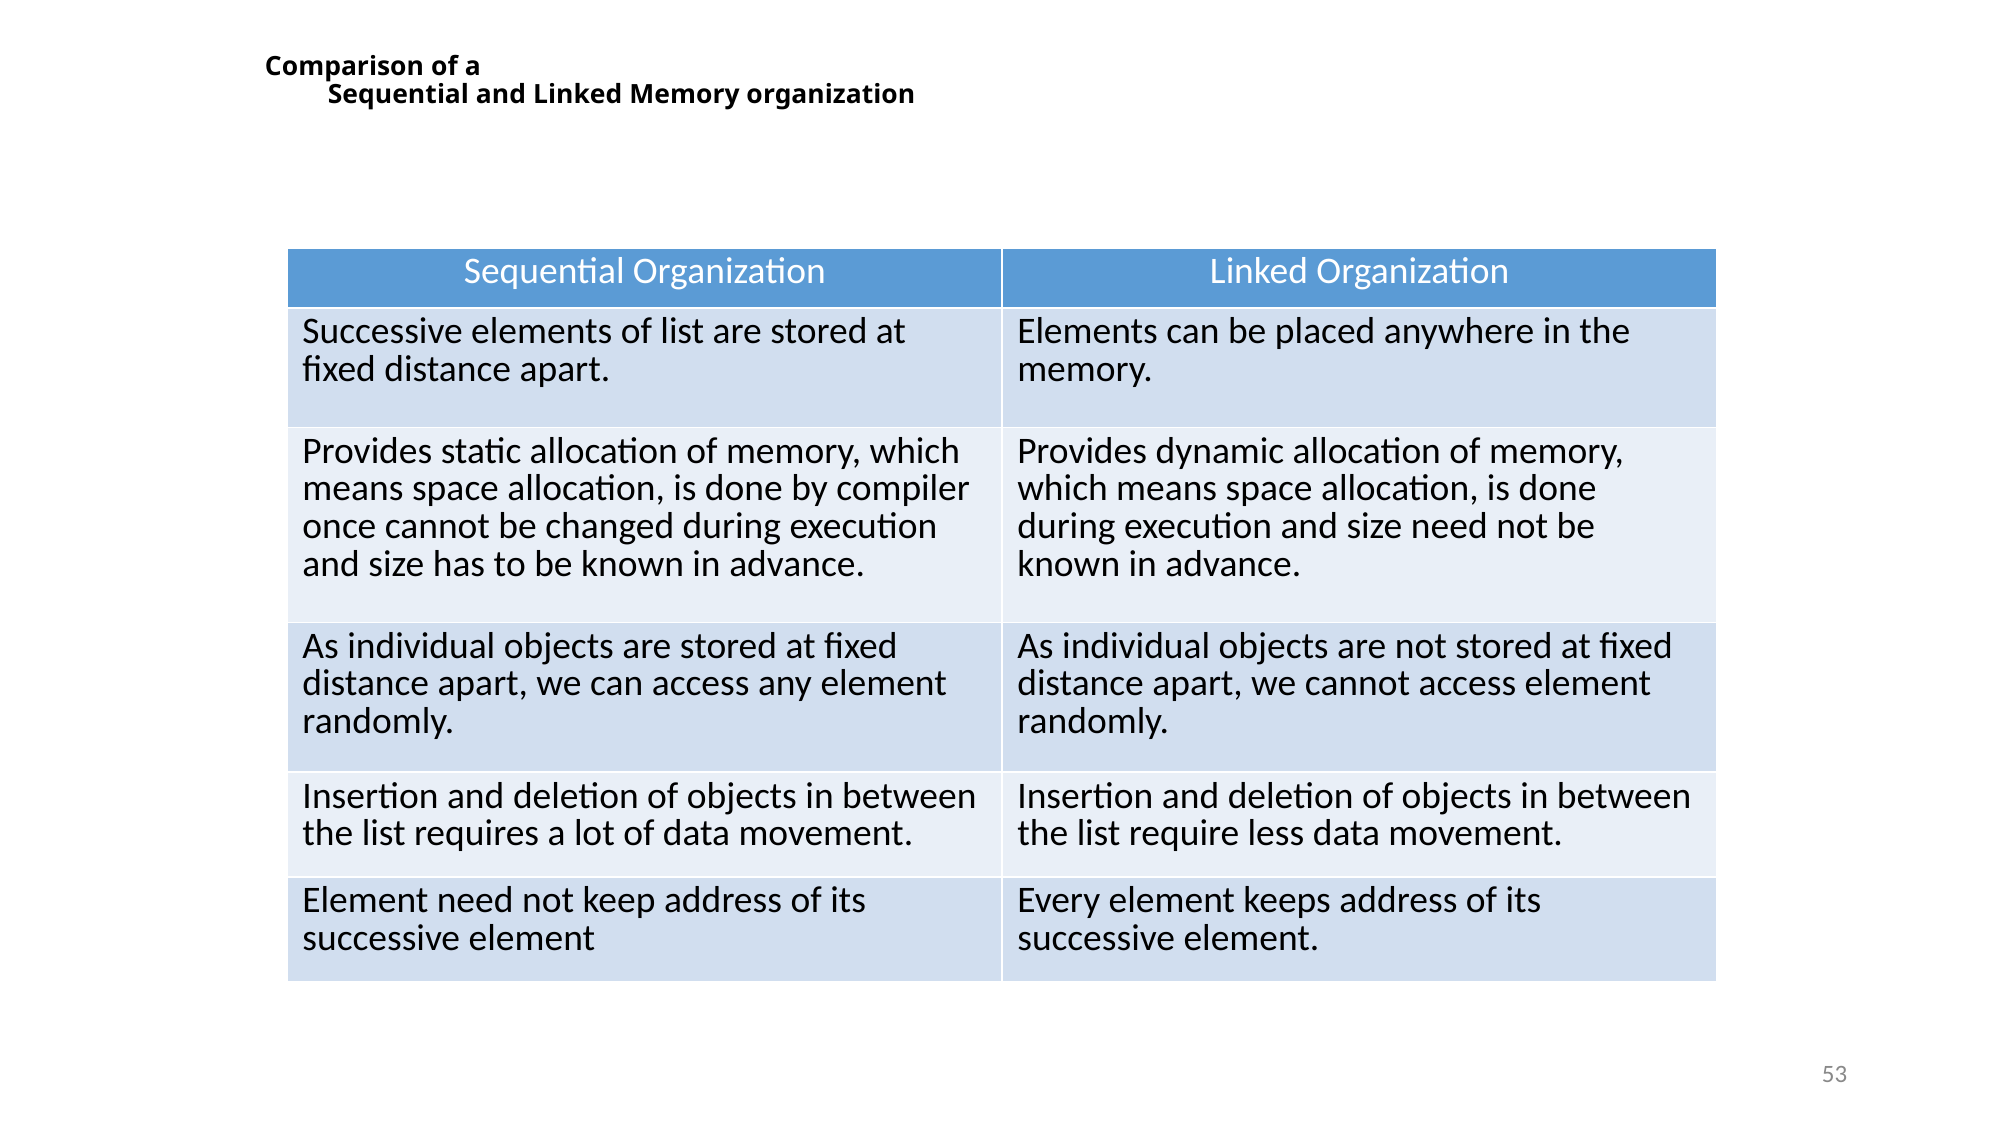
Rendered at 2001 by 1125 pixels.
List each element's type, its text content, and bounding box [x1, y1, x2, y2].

table_cell Every element keeps address of its successive element. [1003, 878, 1716, 981]
table_cell Elements can be placed anywhere in the memory. [1003, 309, 1716, 427]
title Comparison of a Sequential and Linked Memory organization [249, 45, 1727, 118]
table_cell Provides dynamic allocation of memory, which means space allocation, is done during execution and size need not be known in advance. [1003, 428, 1716, 622]
table_cell As individual objects are not stored at fixed distance apart, we cannot access element randomly. [1003, 623, 1716, 771]
table_header Sequential Organization [288, 249, 1001, 307]
table_cell As individual objects are stored at fixed distance apart, we can access any element randomly. [288, 623, 1001, 771]
table_header Linked Organization [1003, 249, 1716, 307]
table_cell Insertion and deletion of objects in between the list requires a lot of data movement. [288, 773, 1001, 876]
slide_number 53 [1412, 1042, 1863, 1103]
table_cell Element need not keep address of its successive element [288, 878, 1001, 981]
table_cell Successive elements of list are stored at fixed distance apart. [288, 309, 1001, 427]
table_cell Insertion and deletion of objects in between the list require less data movement. [1003, 773, 1716, 876]
table_cell Provides static allocation of memory, which means space allocation, is done by compiler once cannot be changed during execution and size has to be known in advance. [288, 428, 1001, 622]
